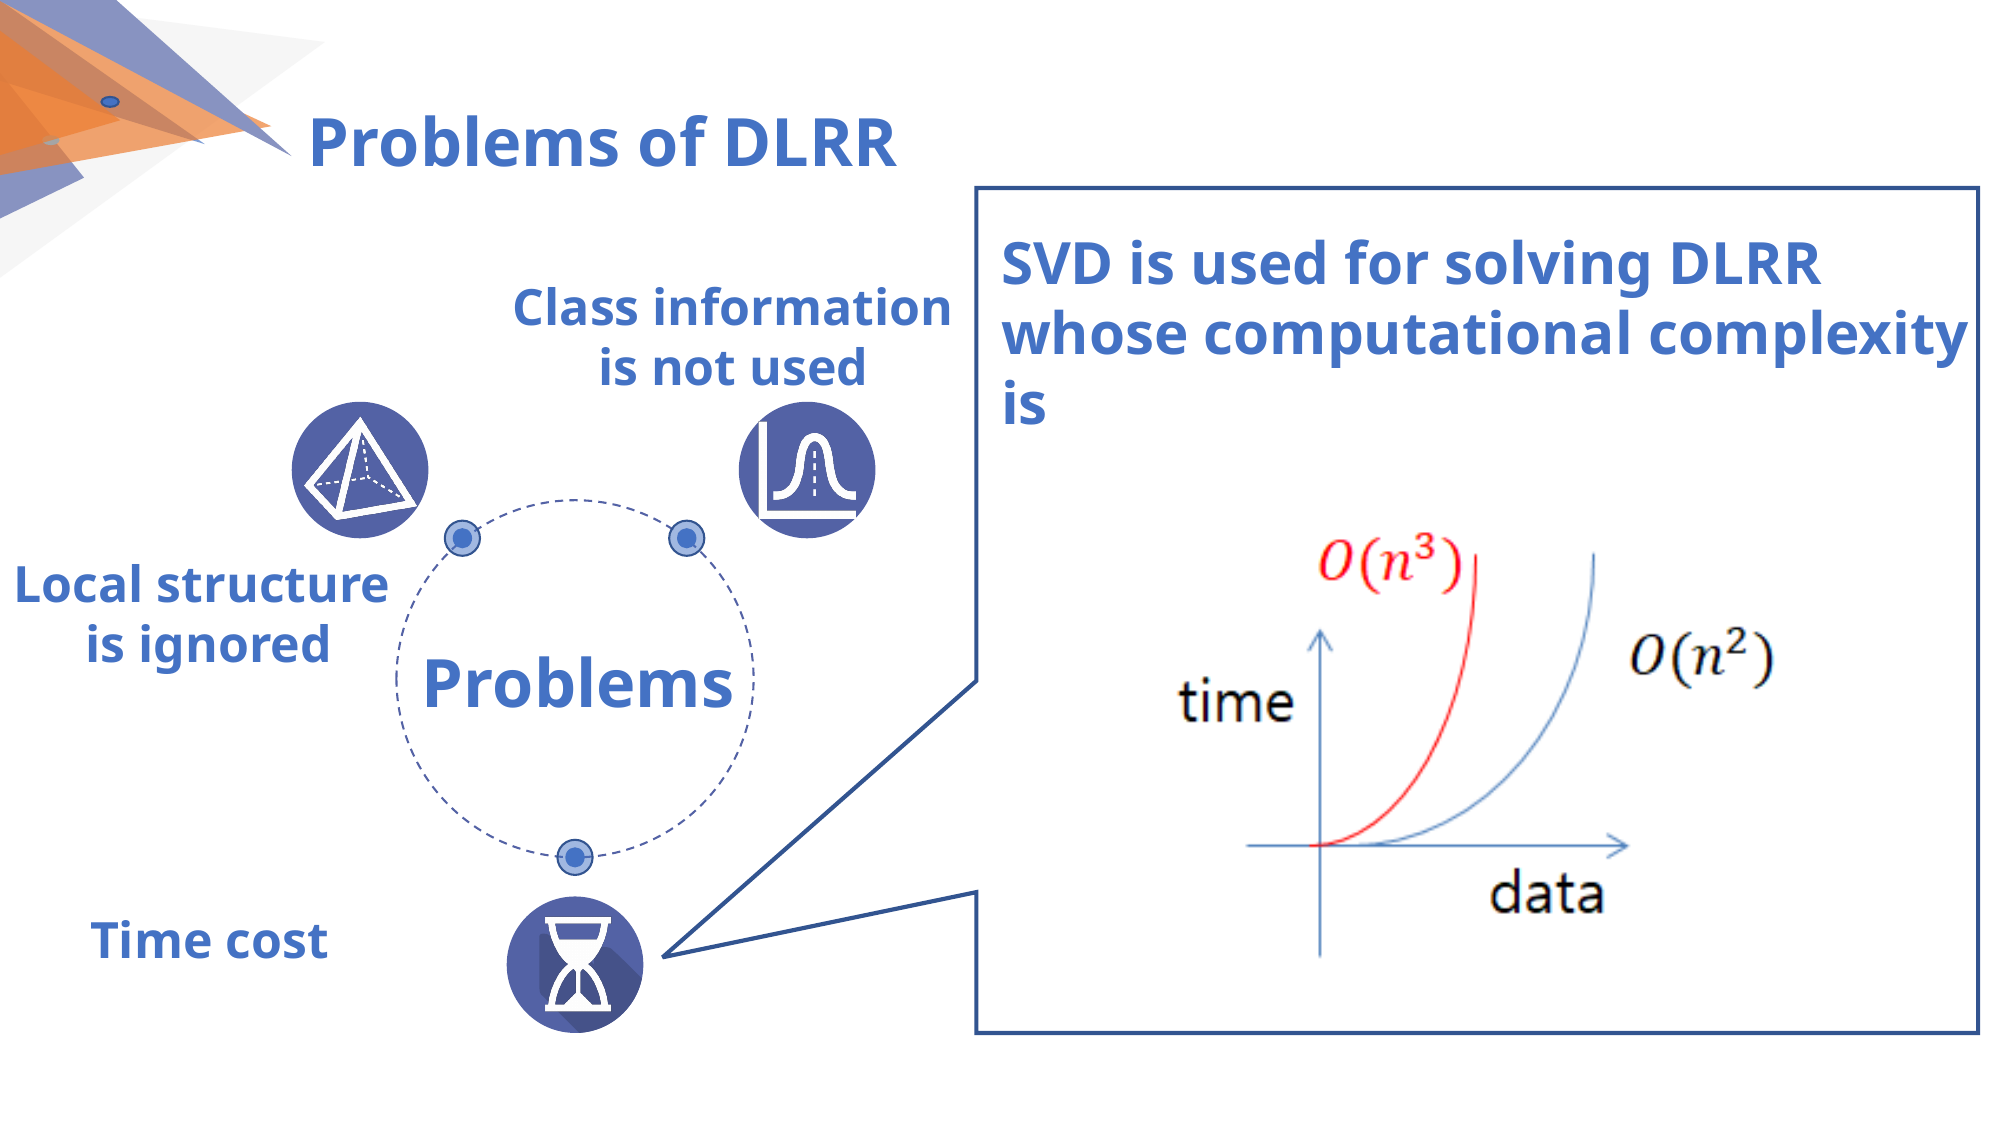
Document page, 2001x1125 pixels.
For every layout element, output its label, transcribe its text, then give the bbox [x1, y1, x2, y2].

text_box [506, 896, 644, 1033]
text_box [661, 186, 1980, 1035]
text_box Local structure is ignored [0, 544, 396, 680]
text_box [0, 0, 325, 280]
text_box Class information is not used [480, 268, 987, 403]
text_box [738, 401, 876, 539]
text_box Time cost [75, 901, 344, 977]
picture [1152, 498, 1811, 994]
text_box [396, 500, 754, 875]
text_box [291, 401, 429, 539]
text_box Problems of DLRR [325, 91, 962, 187]
